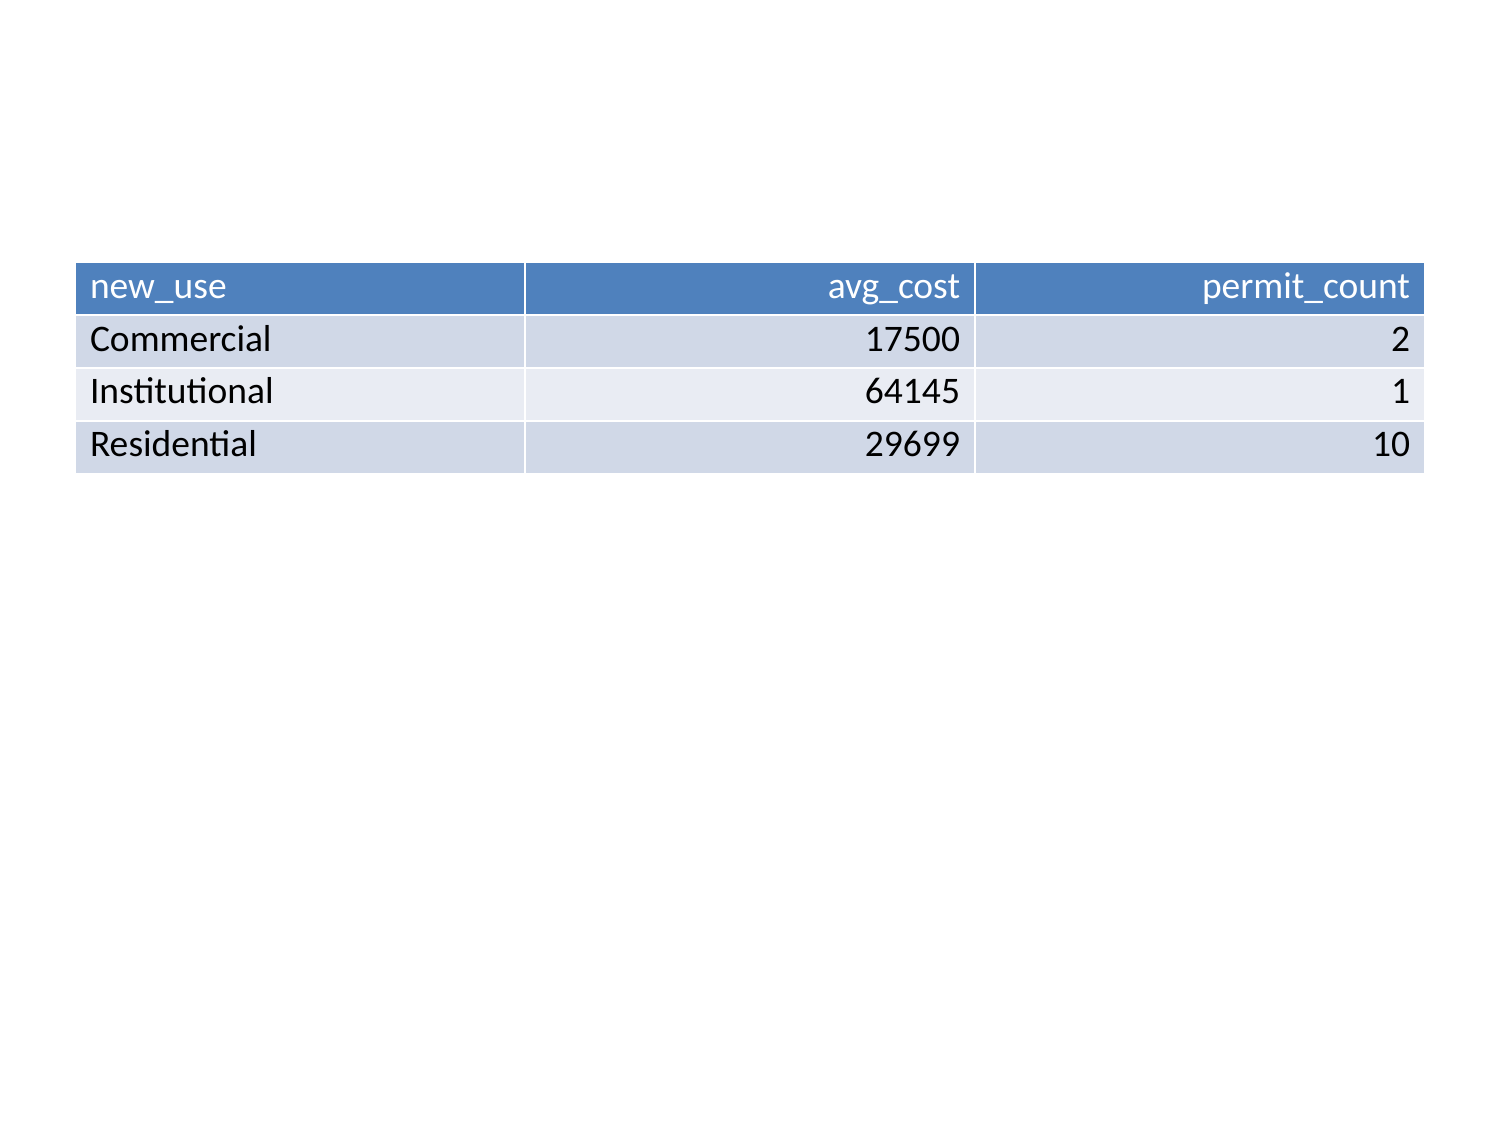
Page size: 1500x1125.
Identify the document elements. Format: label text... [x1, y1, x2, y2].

table_cell 1 [976, 369, 1424, 420]
table_header avg_cost [526, 263, 974, 314]
table_cell 10 [976, 422, 1424, 473]
table_cell 17500 [526, 316, 974, 367]
table_cell 29699 [526, 422, 974, 473]
table_cell Residential [76, 422, 524, 473]
table_cell 64145 [526, 369, 974, 420]
table_cell Institutional [76, 369, 524, 420]
table_cell Commercial [76, 316, 524, 367]
table_header new_use [76, 263, 524, 314]
table_cell 2 [976, 316, 1424, 367]
table_header permit_count [976, 263, 1424, 314]
